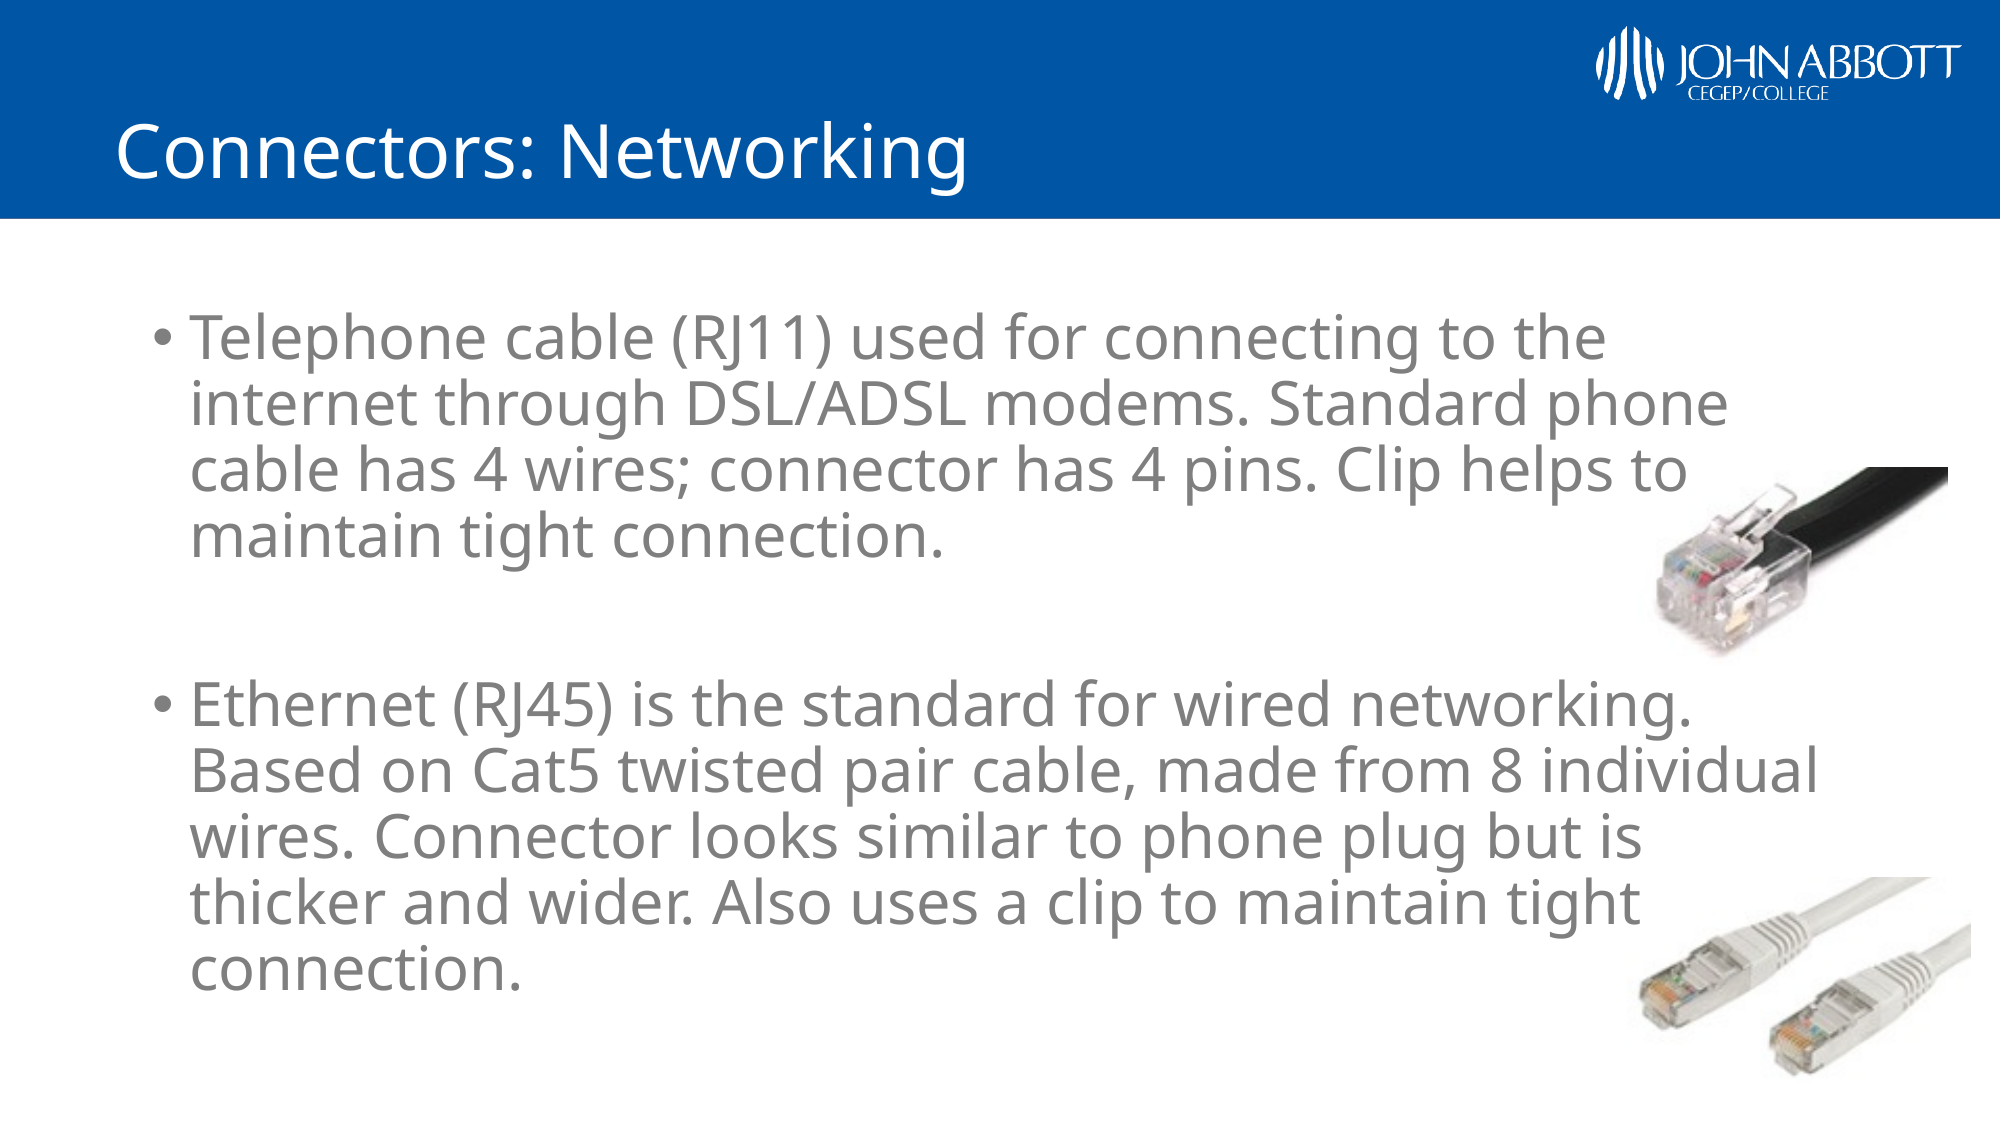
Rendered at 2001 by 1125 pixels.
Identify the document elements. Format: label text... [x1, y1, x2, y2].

list Telephone cable (RJ11) used for connecting to the internet through DSL/ADSL modems. Standard phone cable has 4 wires; connector has 4 pins. Clip helps to maintain tight connection. Ethernet (RJ45) is the standard for wired networking. Based on Cat5 twisted pair cable, made from 8 individual wires. Connector looks similar to phone plug but is thicker and wider. Also uses a clip to maintain tight connection. [137, 299, 1863, 1014]
picture [1605, 877, 1971, 1099]
picture [1863, 26, 1962, 100]
title Connectors: Networking [99, 0, 1863, 202]
picture [1628, 467, 1948, 685]
